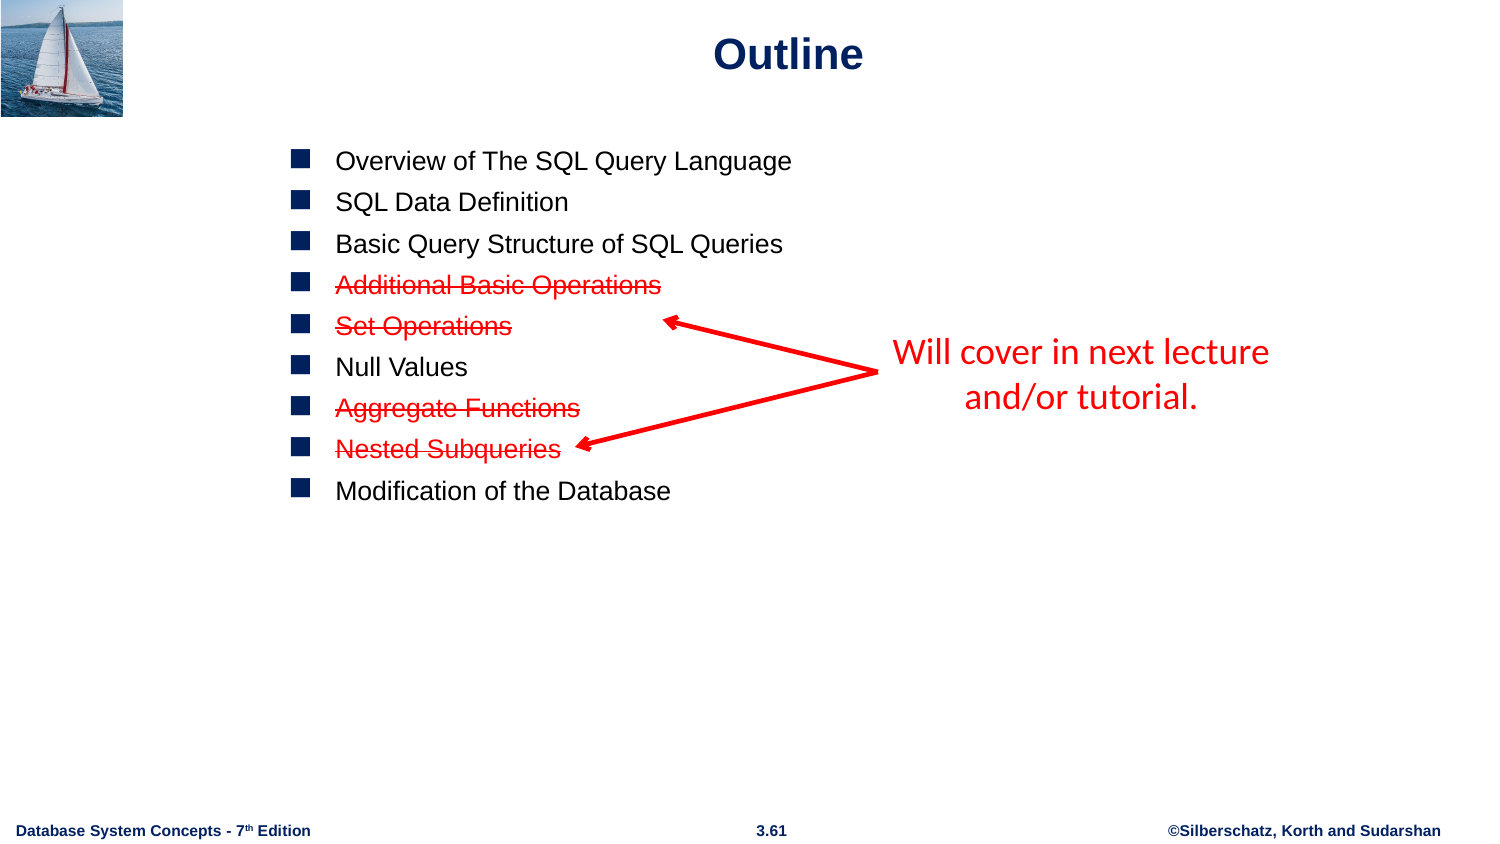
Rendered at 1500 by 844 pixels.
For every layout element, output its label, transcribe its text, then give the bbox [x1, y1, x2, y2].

title Outline [125, 14, 1452, 90]
list Overview of The SQL Query Language SQL Data Definition Basic Query Structure of SQL Queries Additional Basic Operations Set Operations Null Values Aggregate Functions Nested Subqueries Modification of the Database [282, 138, 1169, 575]
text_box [574, 372, 876, 448]
text_box Will cover in next lecture and/or tutorial. [877, 319, 1285, 425]
picture [0, 0, 123, 117]
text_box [662, 319, 876, 372]
